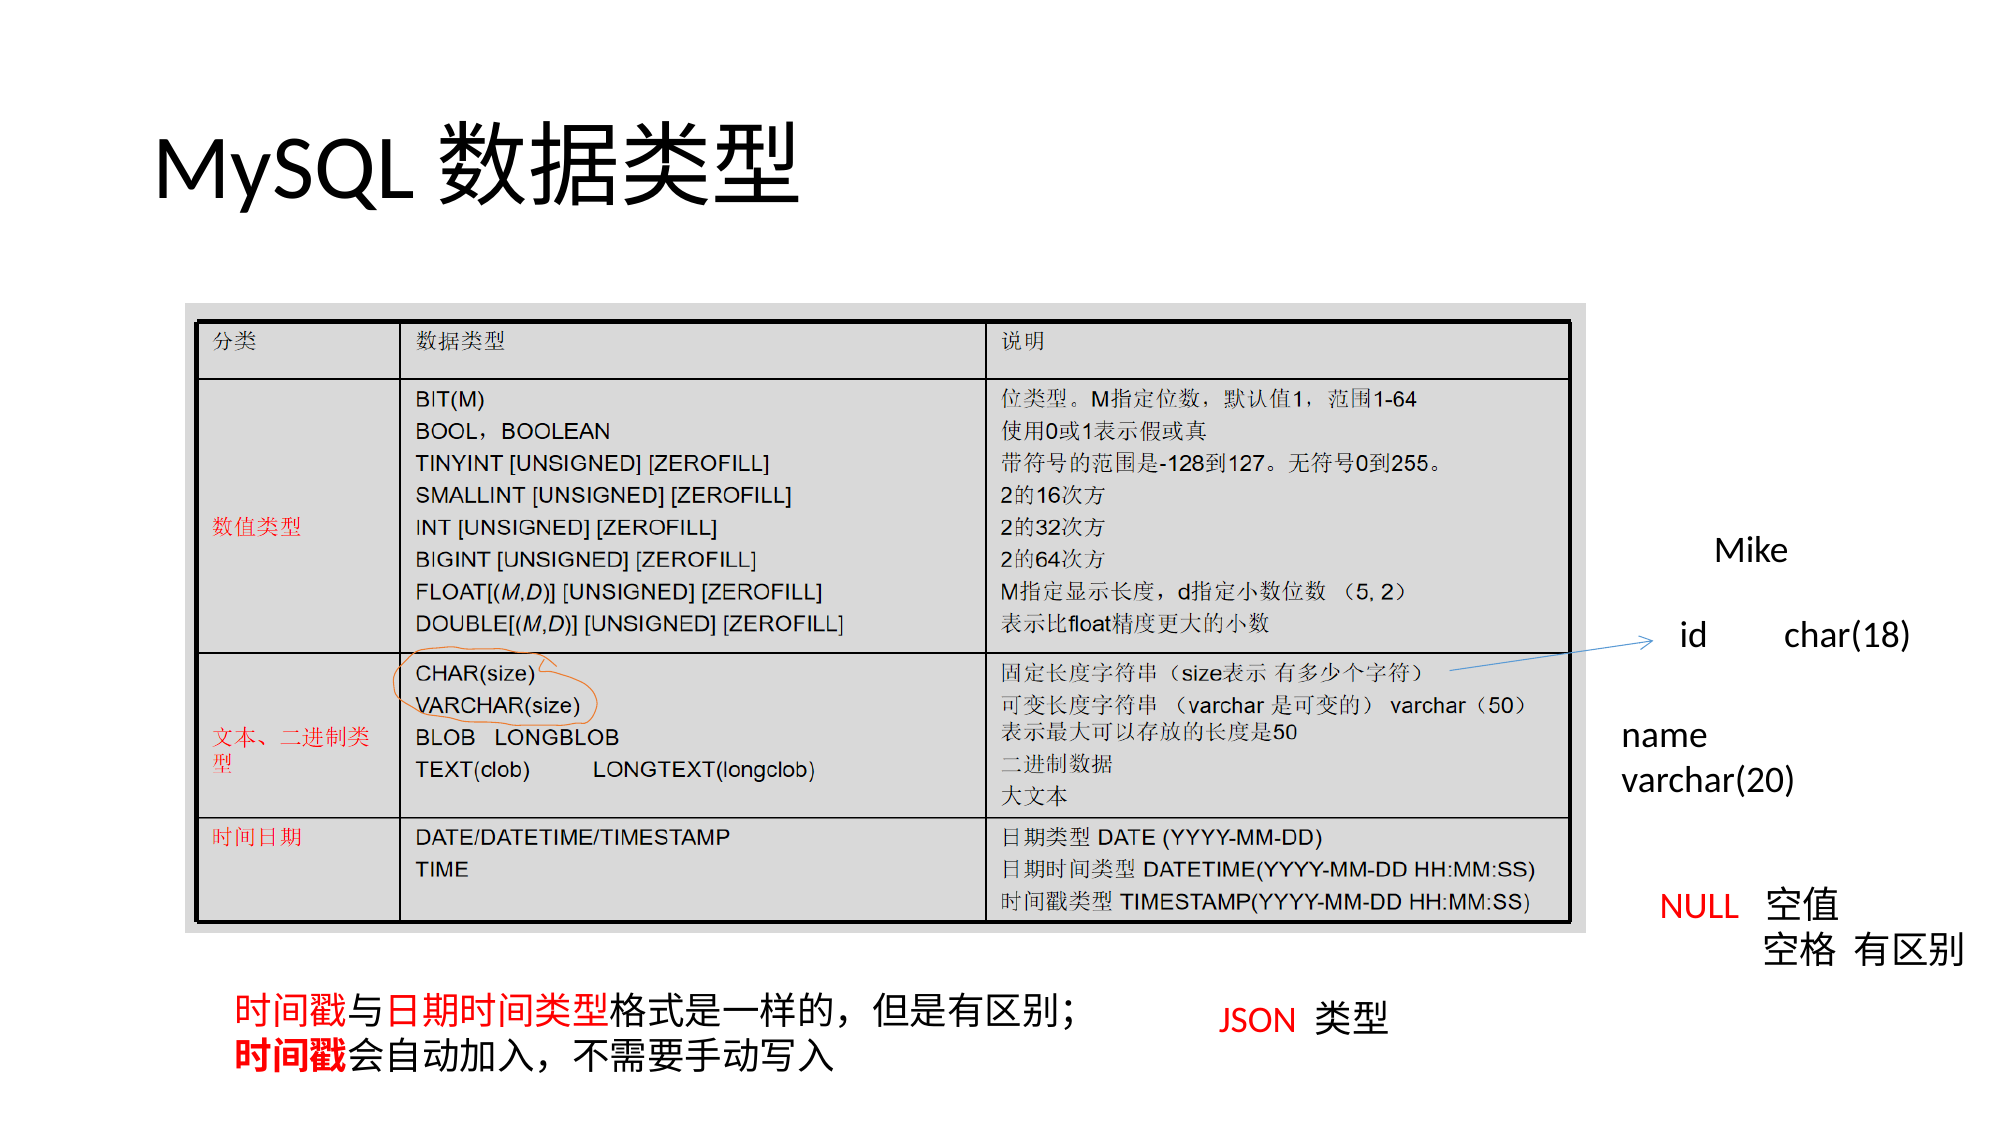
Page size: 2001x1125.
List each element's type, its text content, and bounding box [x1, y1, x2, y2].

text_box JSON 类型 [1204, 987, 1416, 1048]
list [185, 303, 1586, 933]
text_box NULL 空值 空格 有区别 [1644, 873, 1994, 979]
title MySQL数据类型 [137, 59, 1863, 278]
text_box Mike [1699, 518, 1804, 578]
text_box id char(18) [1664, 602, 2000, 663]
text_box 时间戳与日期时间类型格式是一样的，但是有区别； 时间戳会自动加入，不需要手动写入 [219, 979, 1113, 1085]
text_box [1449, 640, 1654, 671]
text_box name varchar(20) [1606, 702, 1924, 808]
